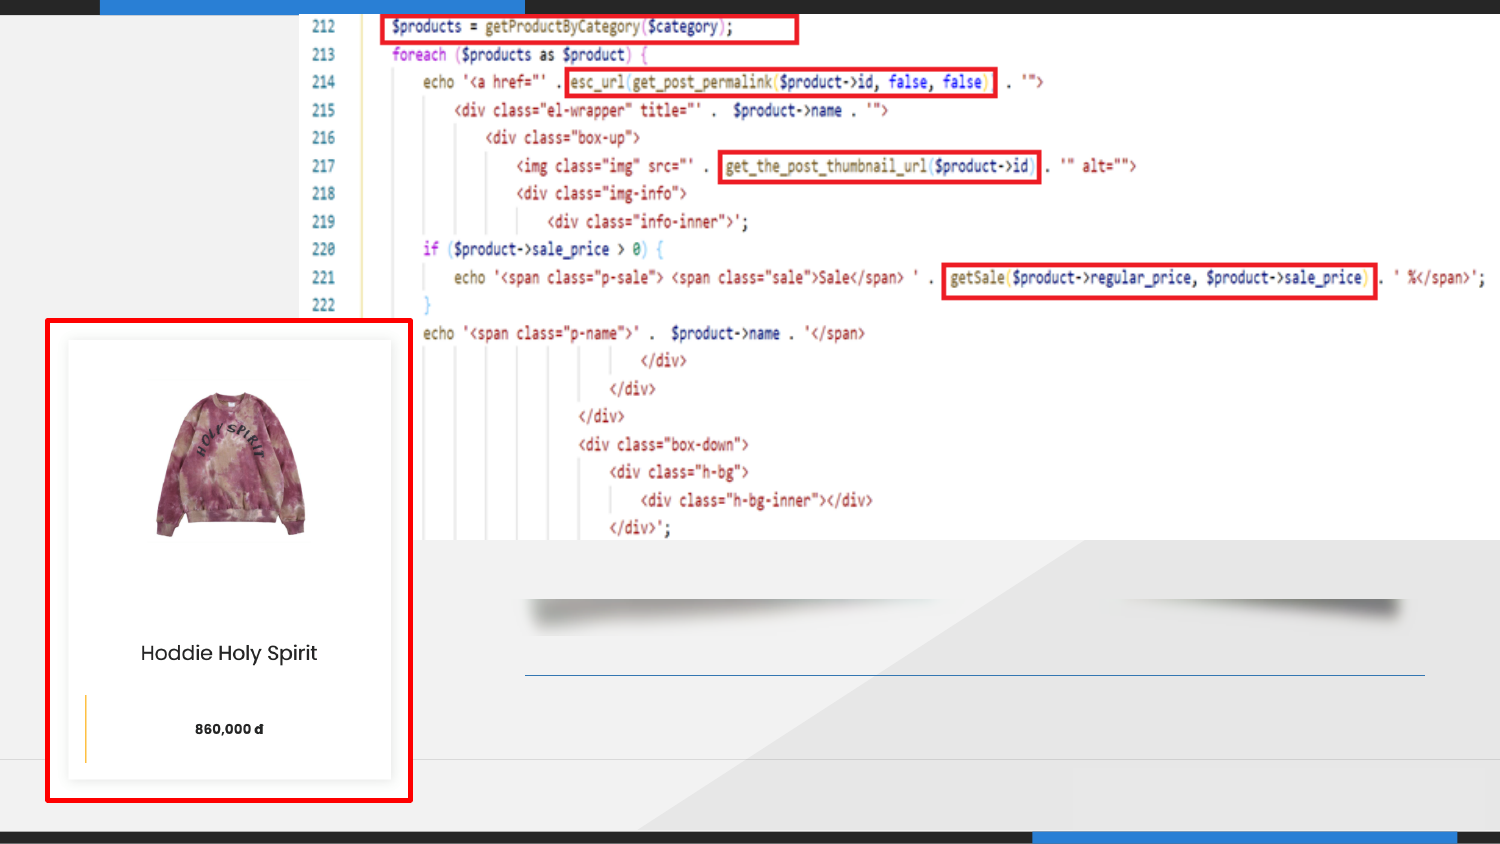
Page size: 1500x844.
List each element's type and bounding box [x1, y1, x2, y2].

picture [49, 14, 1500, 799]
text_box [1071, 766, 1487, 832]
picture [500, 599, 1425, 636]
